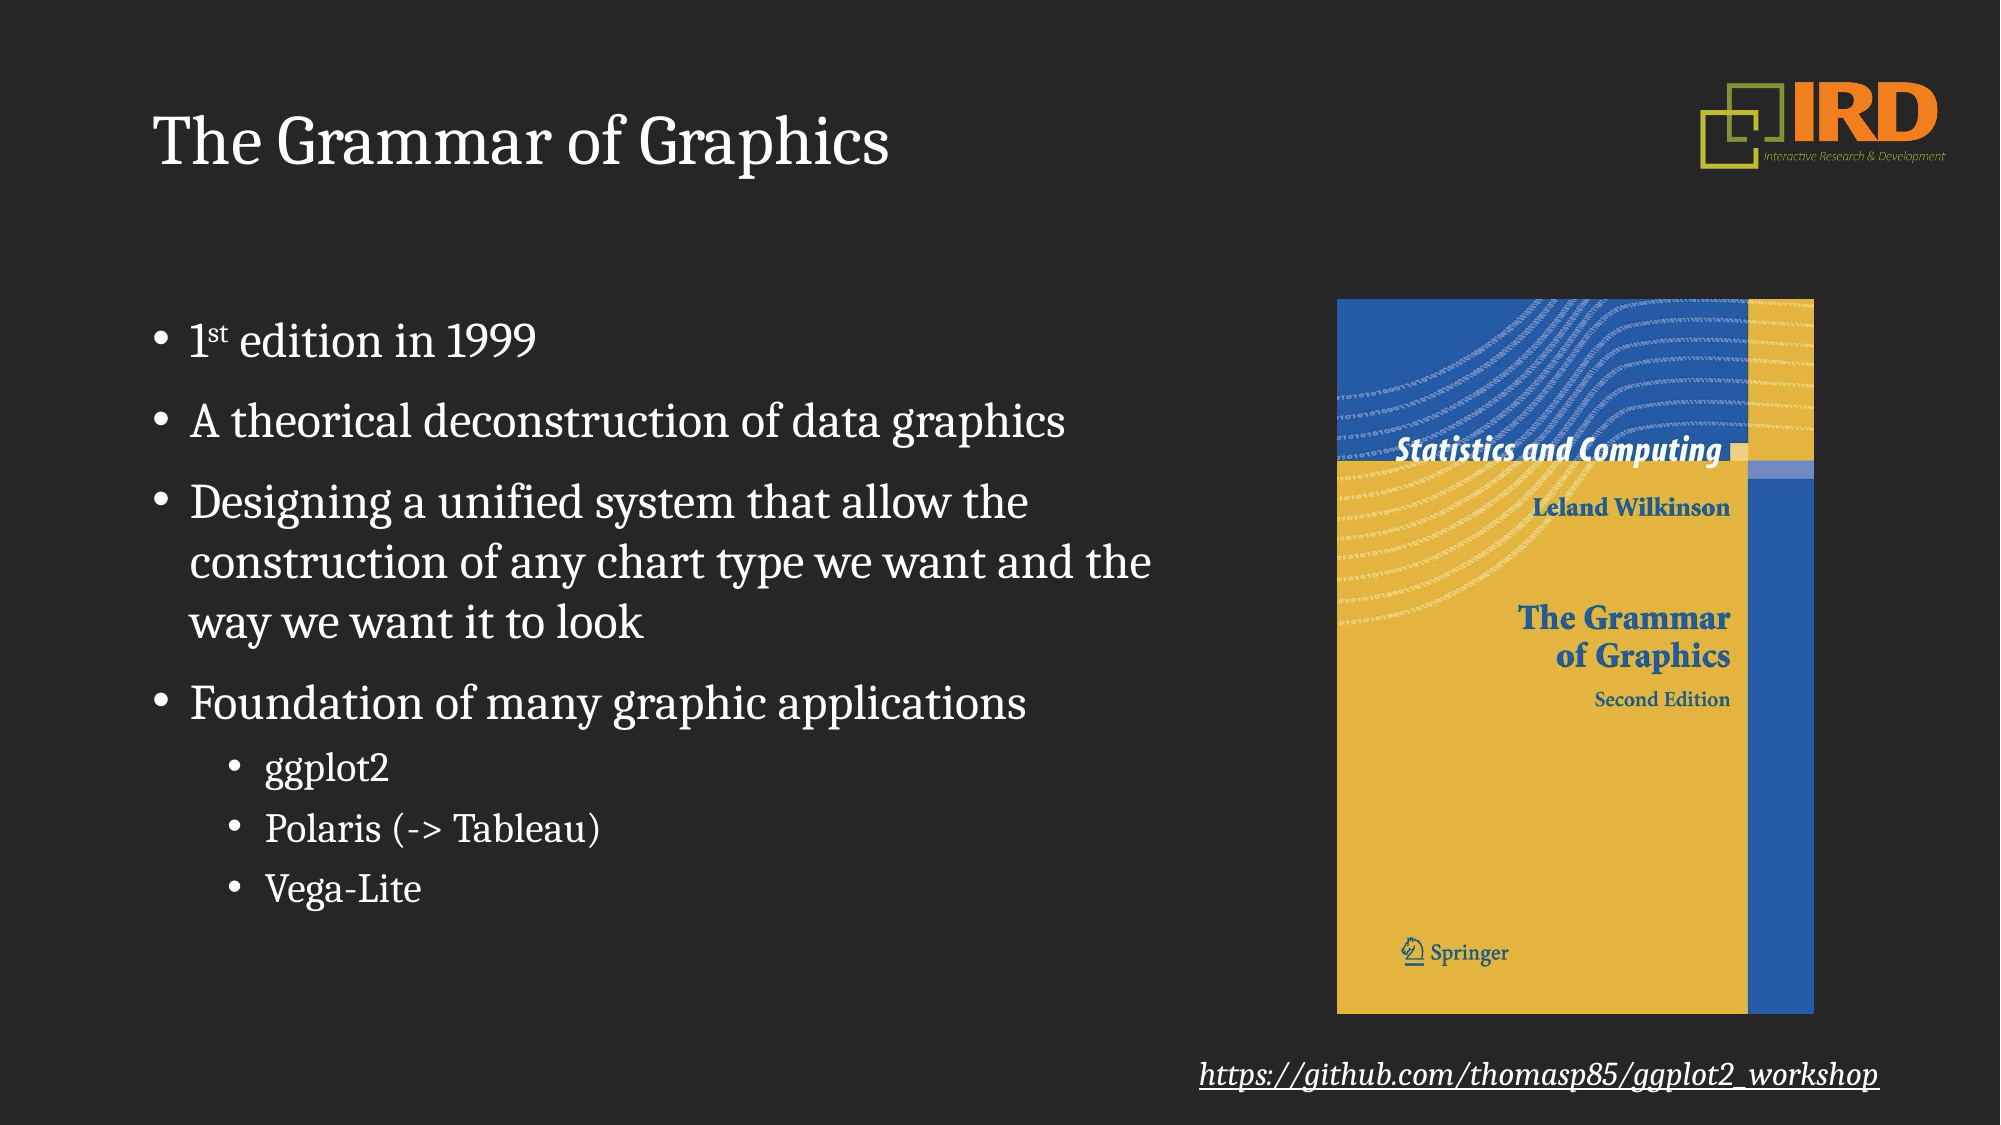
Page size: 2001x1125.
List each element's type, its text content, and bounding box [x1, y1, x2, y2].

title The Grammar of Graphics [137, 59, 1639, 224]
list 1st edition in 1999 A theorical deconstruction of data graphics Designing a unified system that allow the construction of any chart type we want and the way we want it to look Foundation of many graphic applications ggplot2 Polaris (-> Tableau) Vega-Lite [137, 299, 1211, 1014]
text_box https://github.com/thomasp85/ggplot2_workshop [832, 1044, 1902, 1100]
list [1337, 299, 1814, 1014]
picture [1698, 82, 1948, 169]
